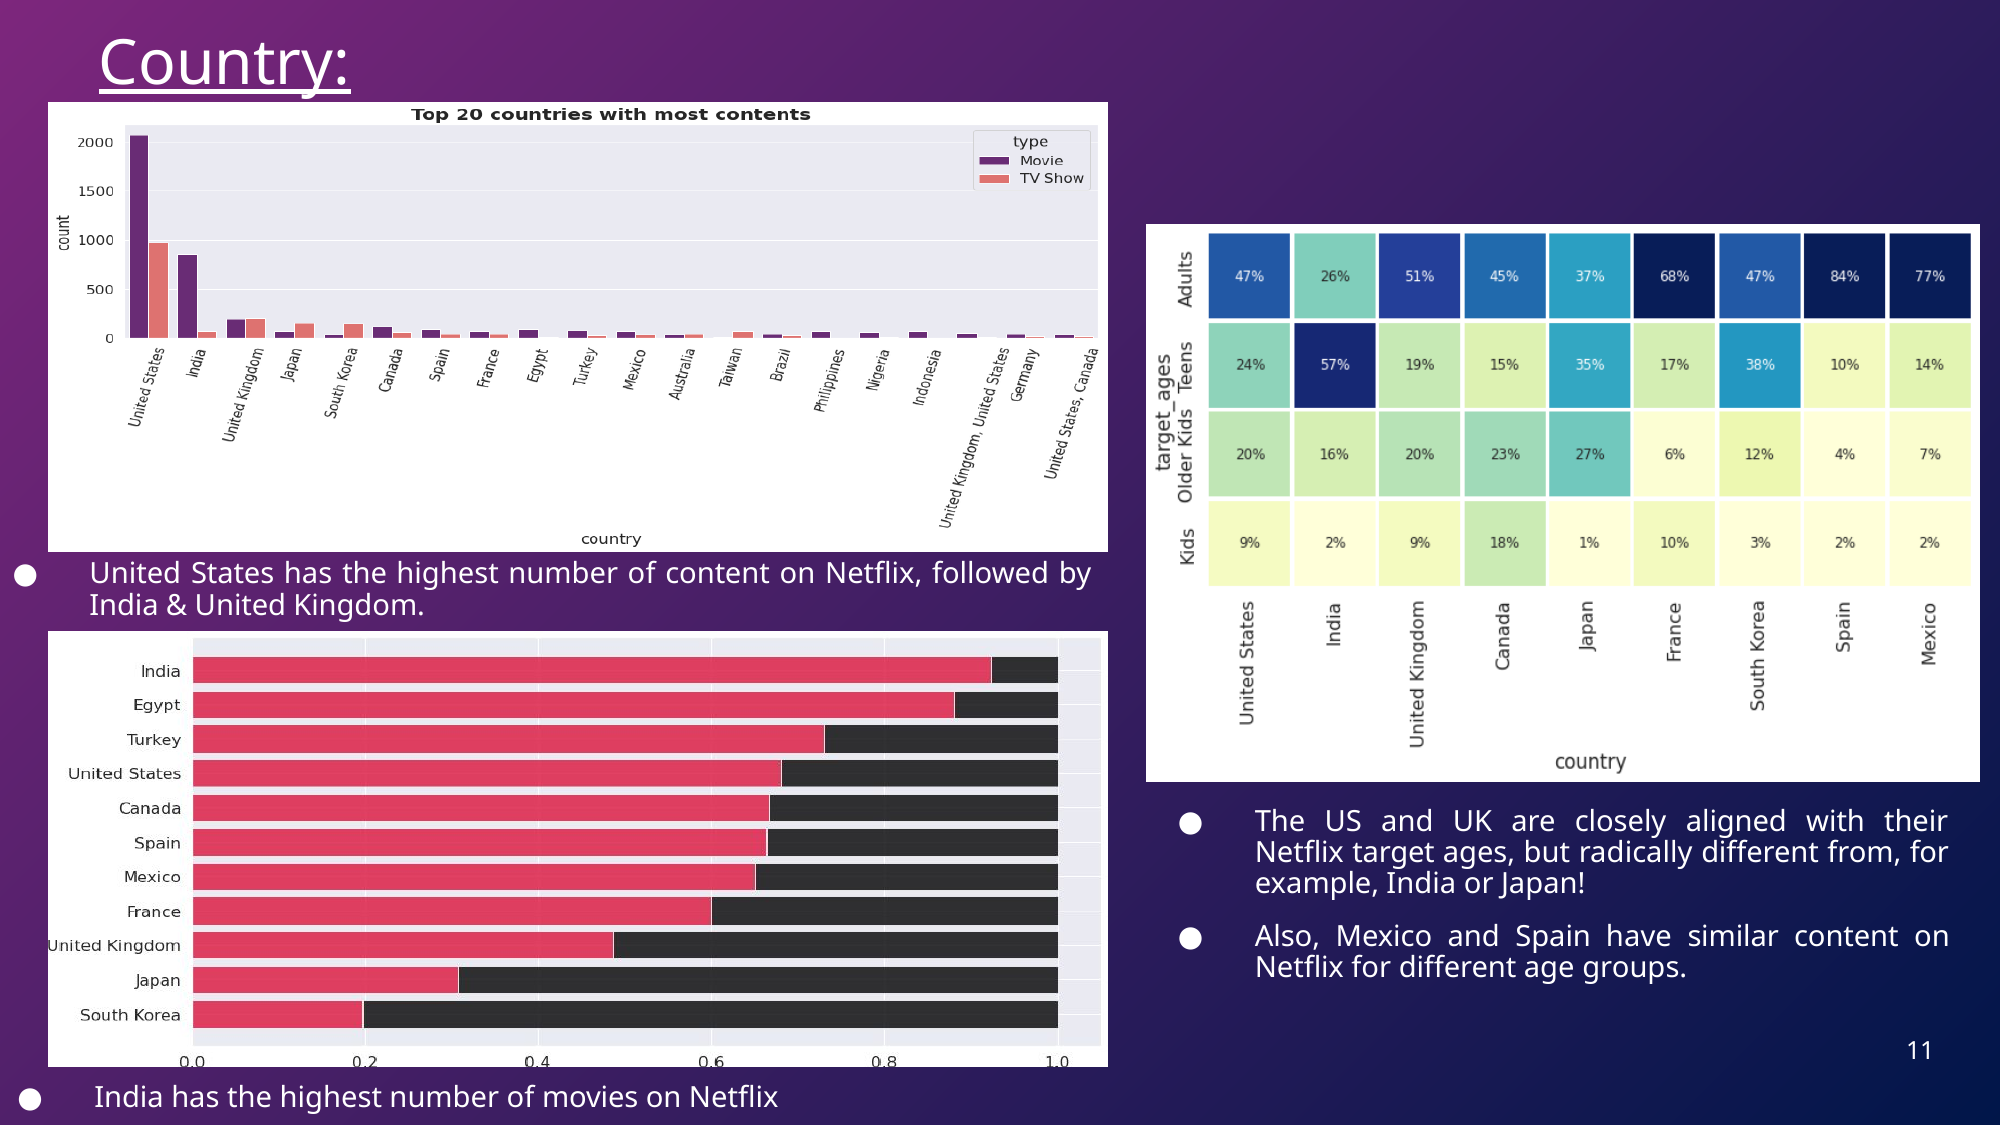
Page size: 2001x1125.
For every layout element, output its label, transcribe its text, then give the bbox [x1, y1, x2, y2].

text_box The US and UK are closely aligned with their Netflix target ages, but radically different from, for example, India or Japan! Also, Mexico and Spain have similar content on Netflix for different age groups. [1160, 798, 1966, 1005]
picture [48, 102, 1108, 552]
picture [1146, 224, 1980, 782]
picture [48, 631, 1108, 1067]
text_box India has the highest number of movies on Netflix [0, 1075, 881, 1125]
title Country: [84, 2, 1809, 127]
slide_number 11 [1499, 1021, 1950, 1082]
text_box United States has the highest number of content on Netflix, followed by India & United Kingdom. [0, 551, 1108, 628]
